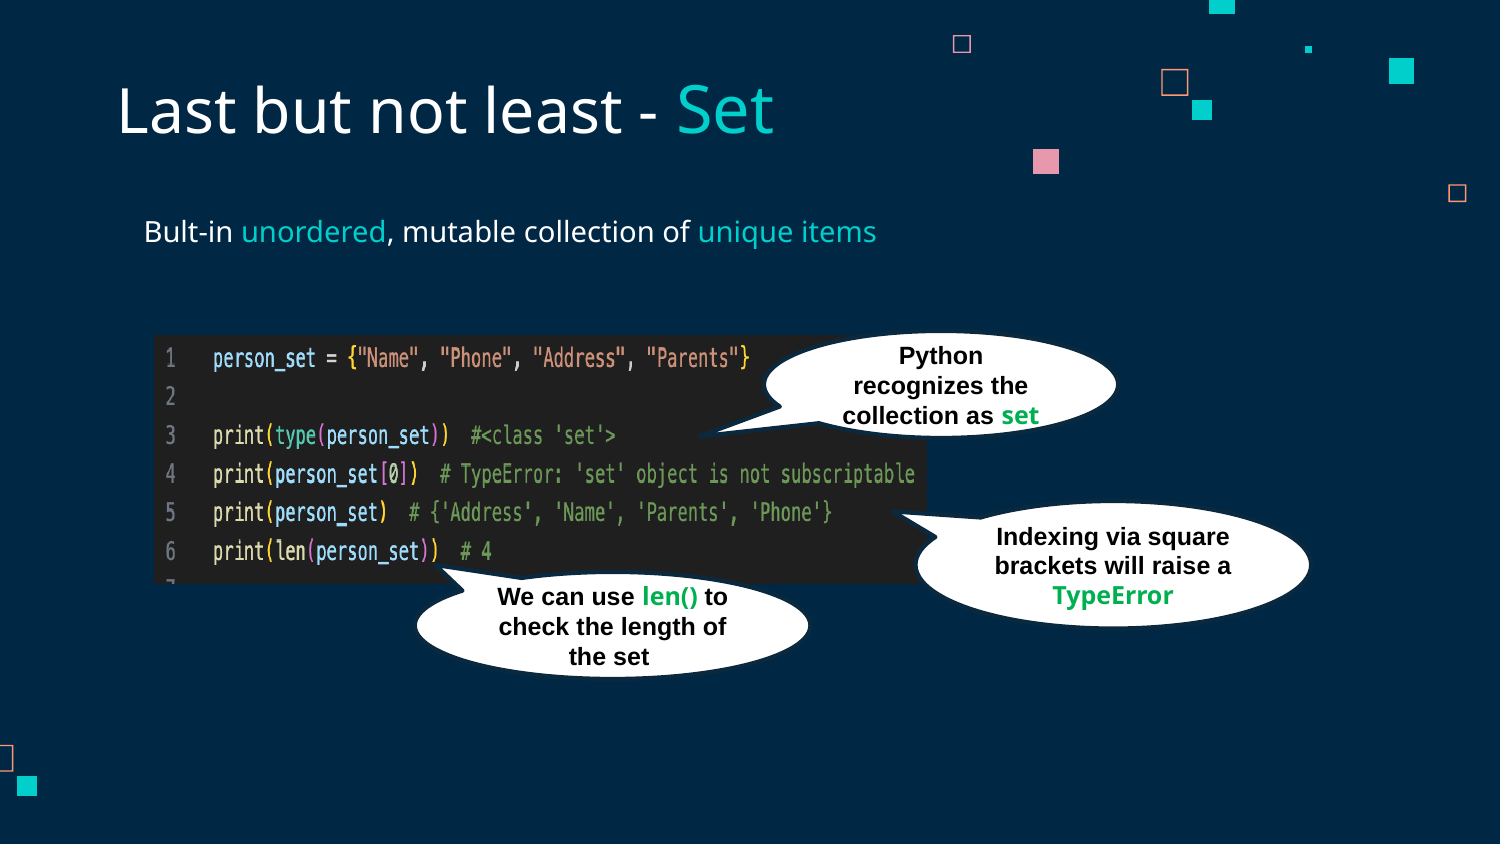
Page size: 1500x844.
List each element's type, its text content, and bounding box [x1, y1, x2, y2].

text_box We can use len() to check the length of the set [412, 593, 813, 682]
picture [154, 335, 928, 584]
list Bult-in unordered, mutable collection of unique items [101, 198, 1427, 306]
text_box Indexing via square brackets will raise a TypeError [929, 498, 1314, 631]
text_box Python recognizes the collection as set [864, 328, 1121, 441]
title Last but not least - Set [101, 67, 878, 163]
